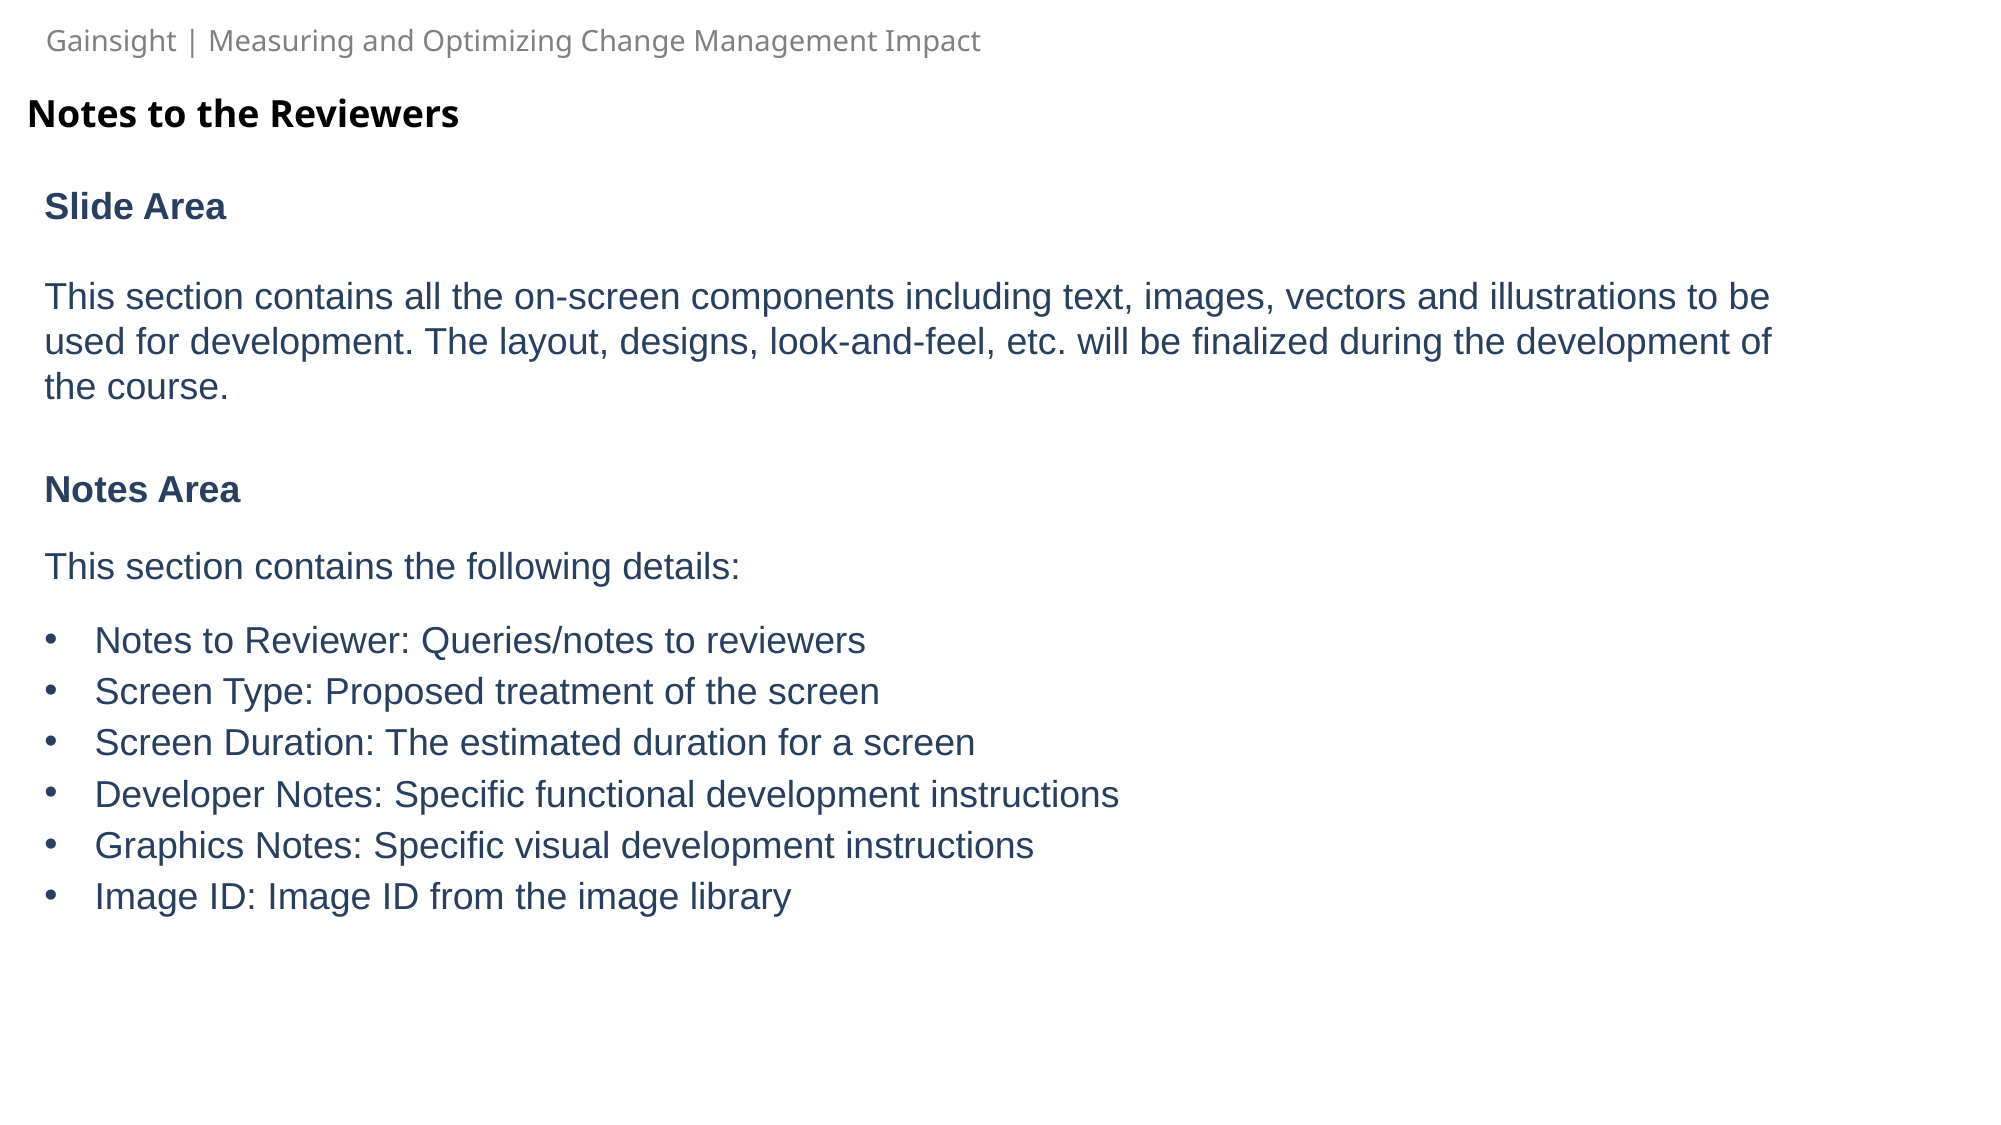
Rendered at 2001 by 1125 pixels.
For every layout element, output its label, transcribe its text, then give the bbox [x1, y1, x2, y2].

title Notes to the Reviewers [11, 88, 1737, 149]
text_box Notes Area This section contains the following details: Notes to Reviewer: Queries/notes to reviewers Screen Type: Proposed treatment of the screen Screen Duration: The estimated duration for a screen Developer Notes: Specific functional development instructions Graphics Notes: Specific visual development instructions Image ID: Image ID from the image library [29, 460, 1795, 925]
text_box [28, 165, 1854, 421]
text_box Slide Area This section contains all the on-screen components including text, images, vectors and illustrations to be used for development. The layout, designs, look-and-feel, etc. will be finalized during the development of the course. [29, 175, 1795, 460]
